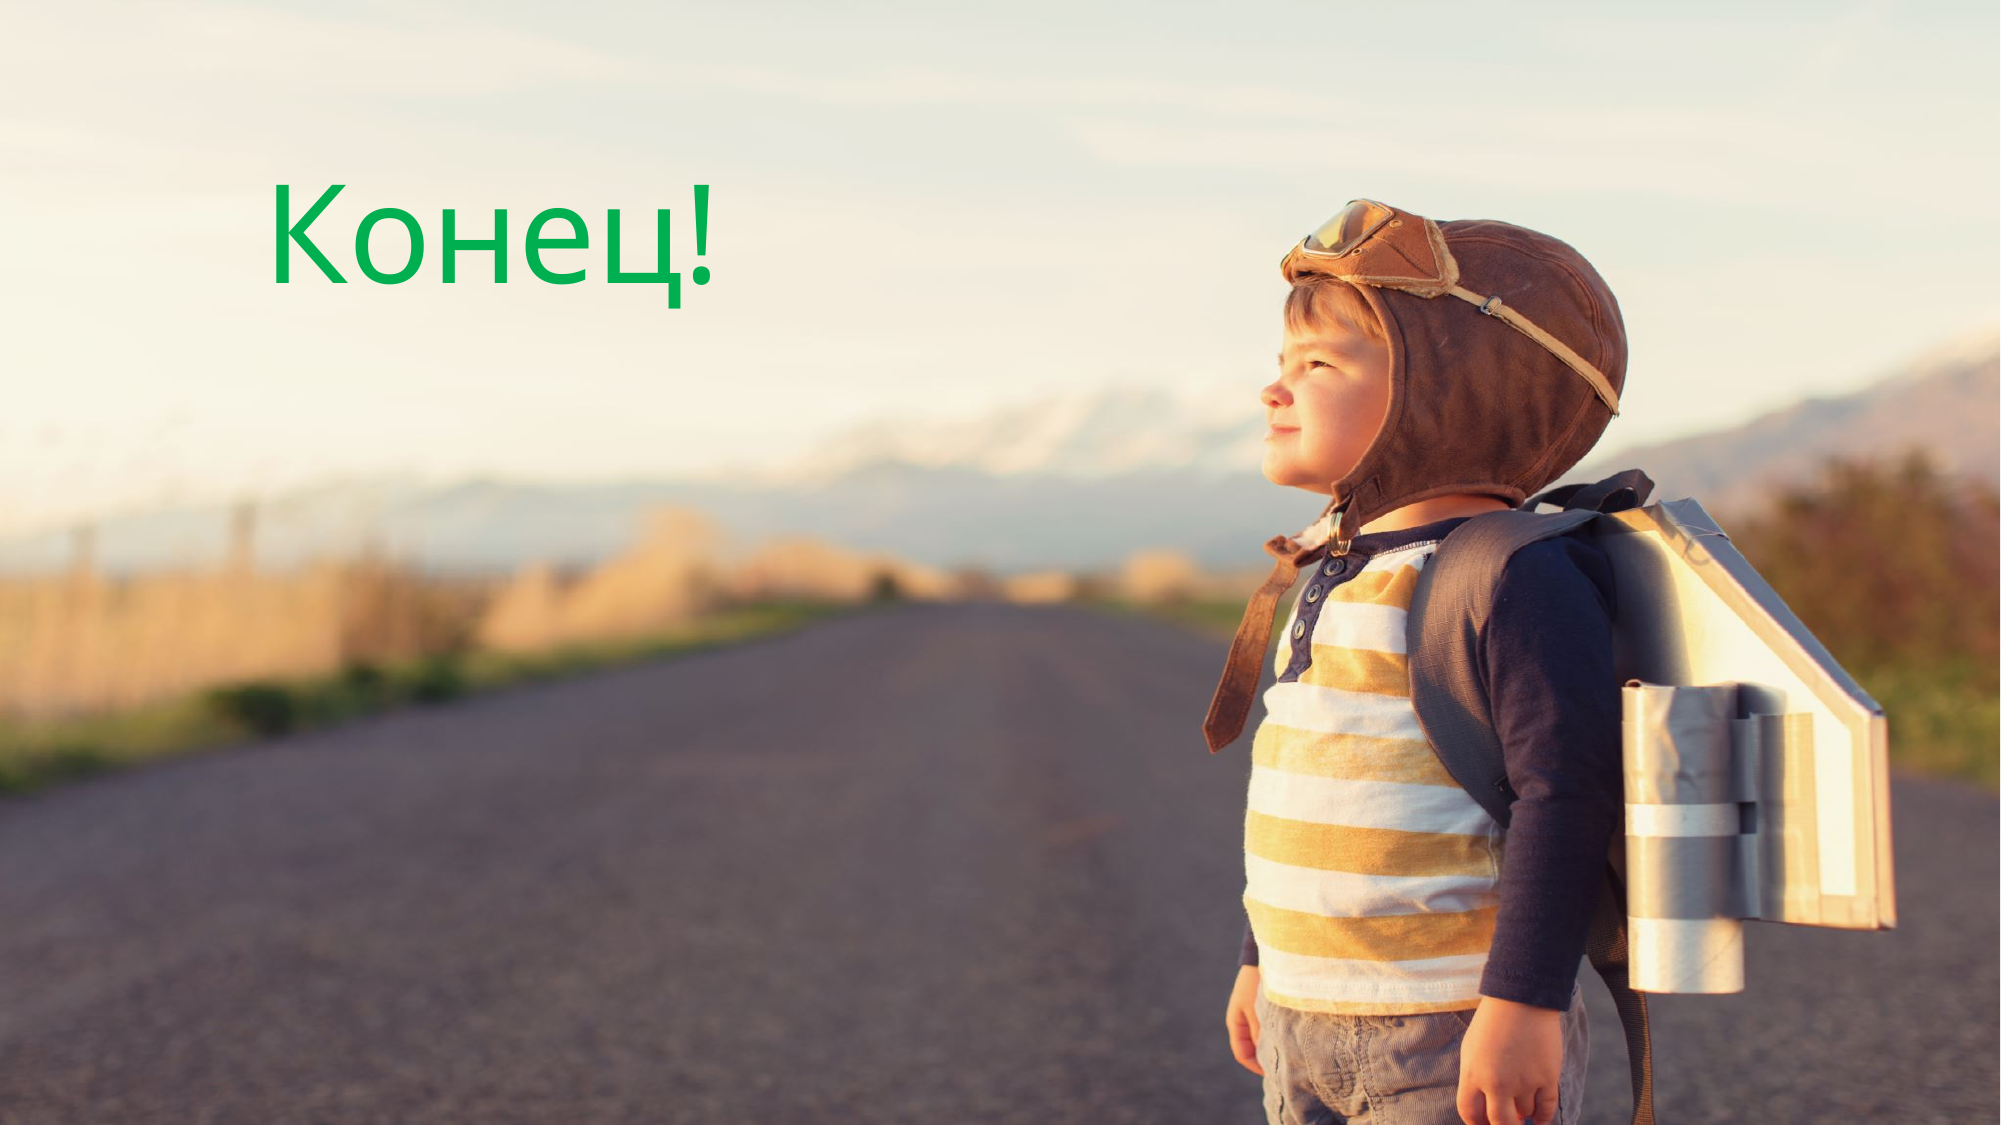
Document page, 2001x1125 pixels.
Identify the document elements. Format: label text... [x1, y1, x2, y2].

text_box Конец! [248, 138, 1248, 319]
picture [0, 0, 2001, 1125]
